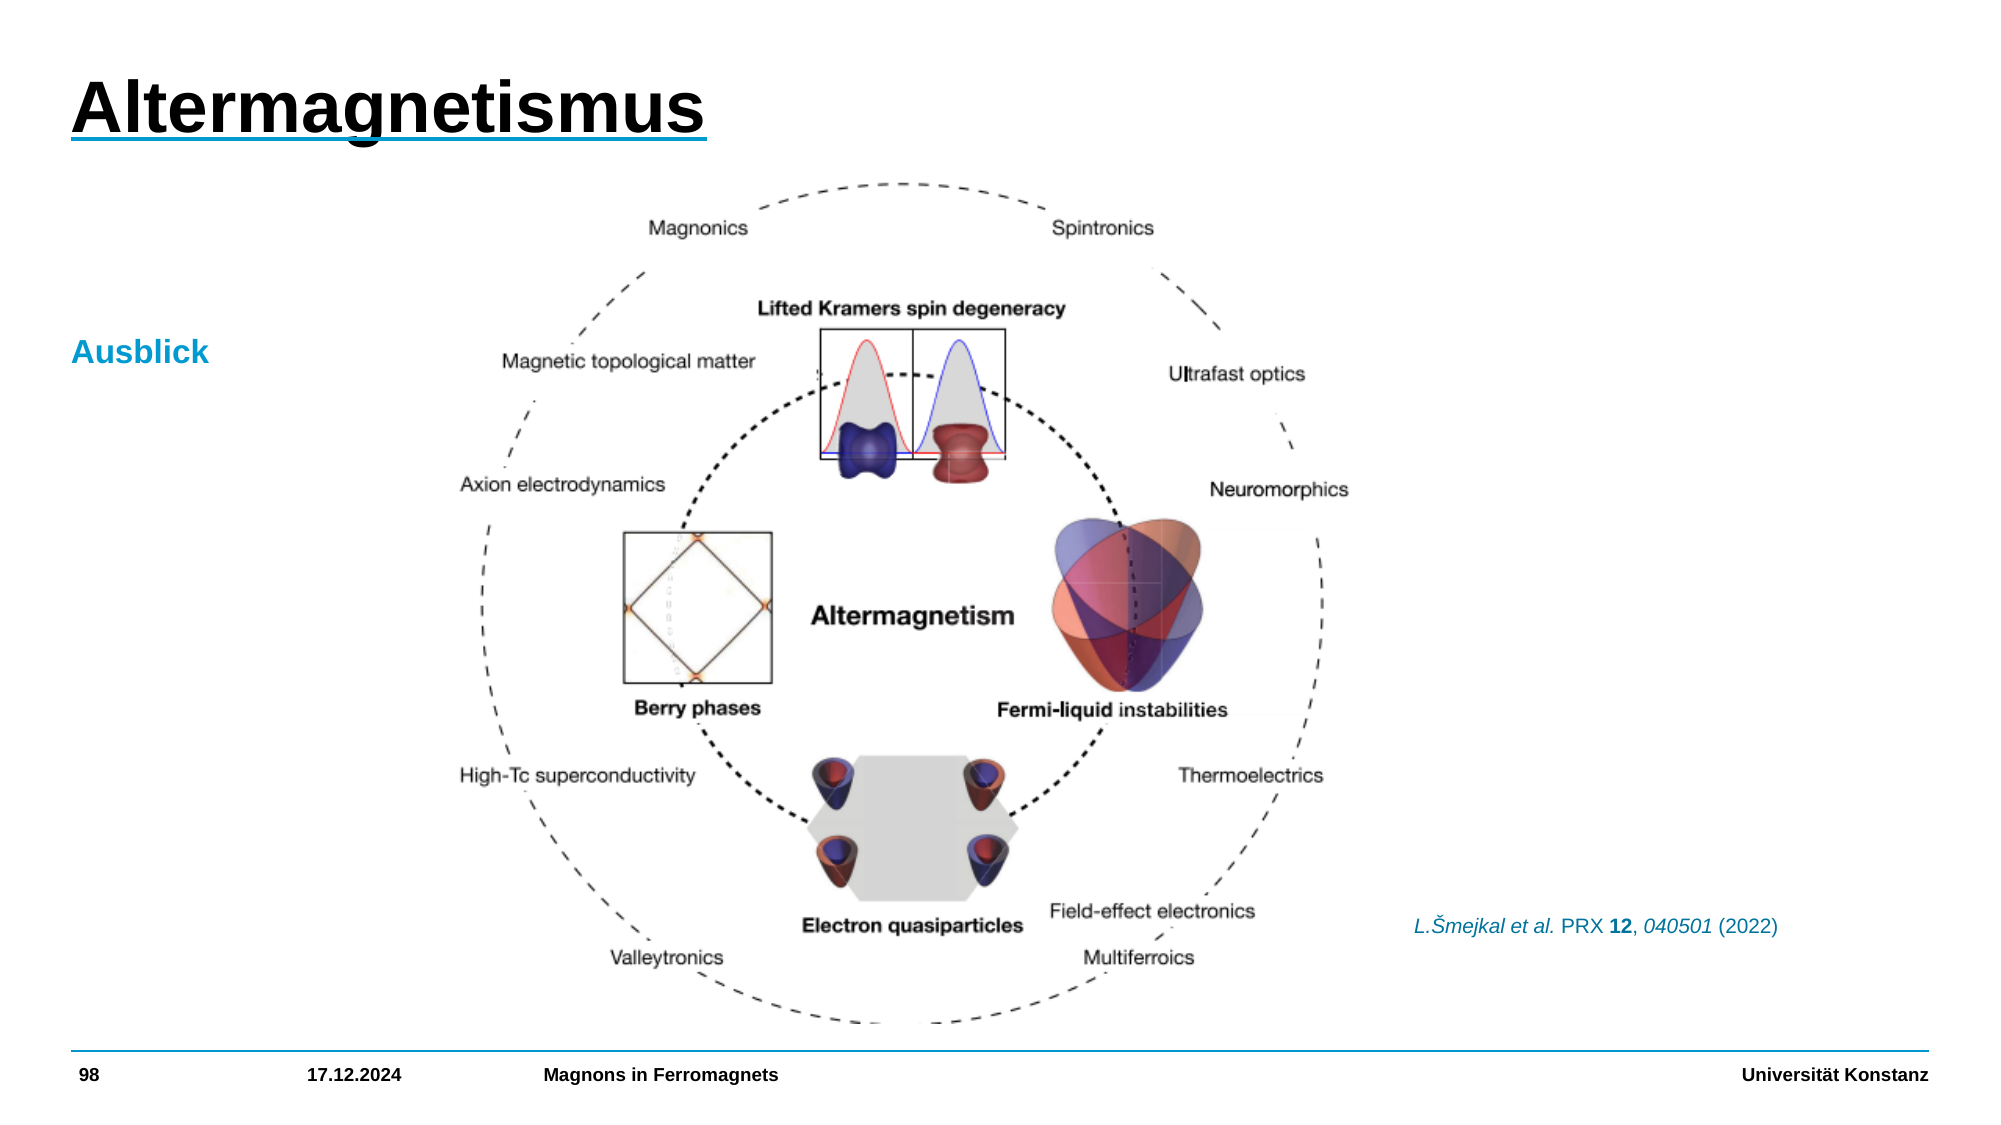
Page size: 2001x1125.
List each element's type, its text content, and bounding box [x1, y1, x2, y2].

slide_number 98 [78, 1058, 232, 1094]
footer Magnons in Ferromagnets [543, 1058, 1241, 1094]
picture [432, 166, 1396, 1024]
text_box L.Šmejkal et al. PRX 12, 040501 (2022) [1399, 905, 1794, 945]
title Altermagnetismus [70, 66, 1457, 268]
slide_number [307, 1058, 461, 1094]
list Ausblick [70, 326, 427, 1000]
